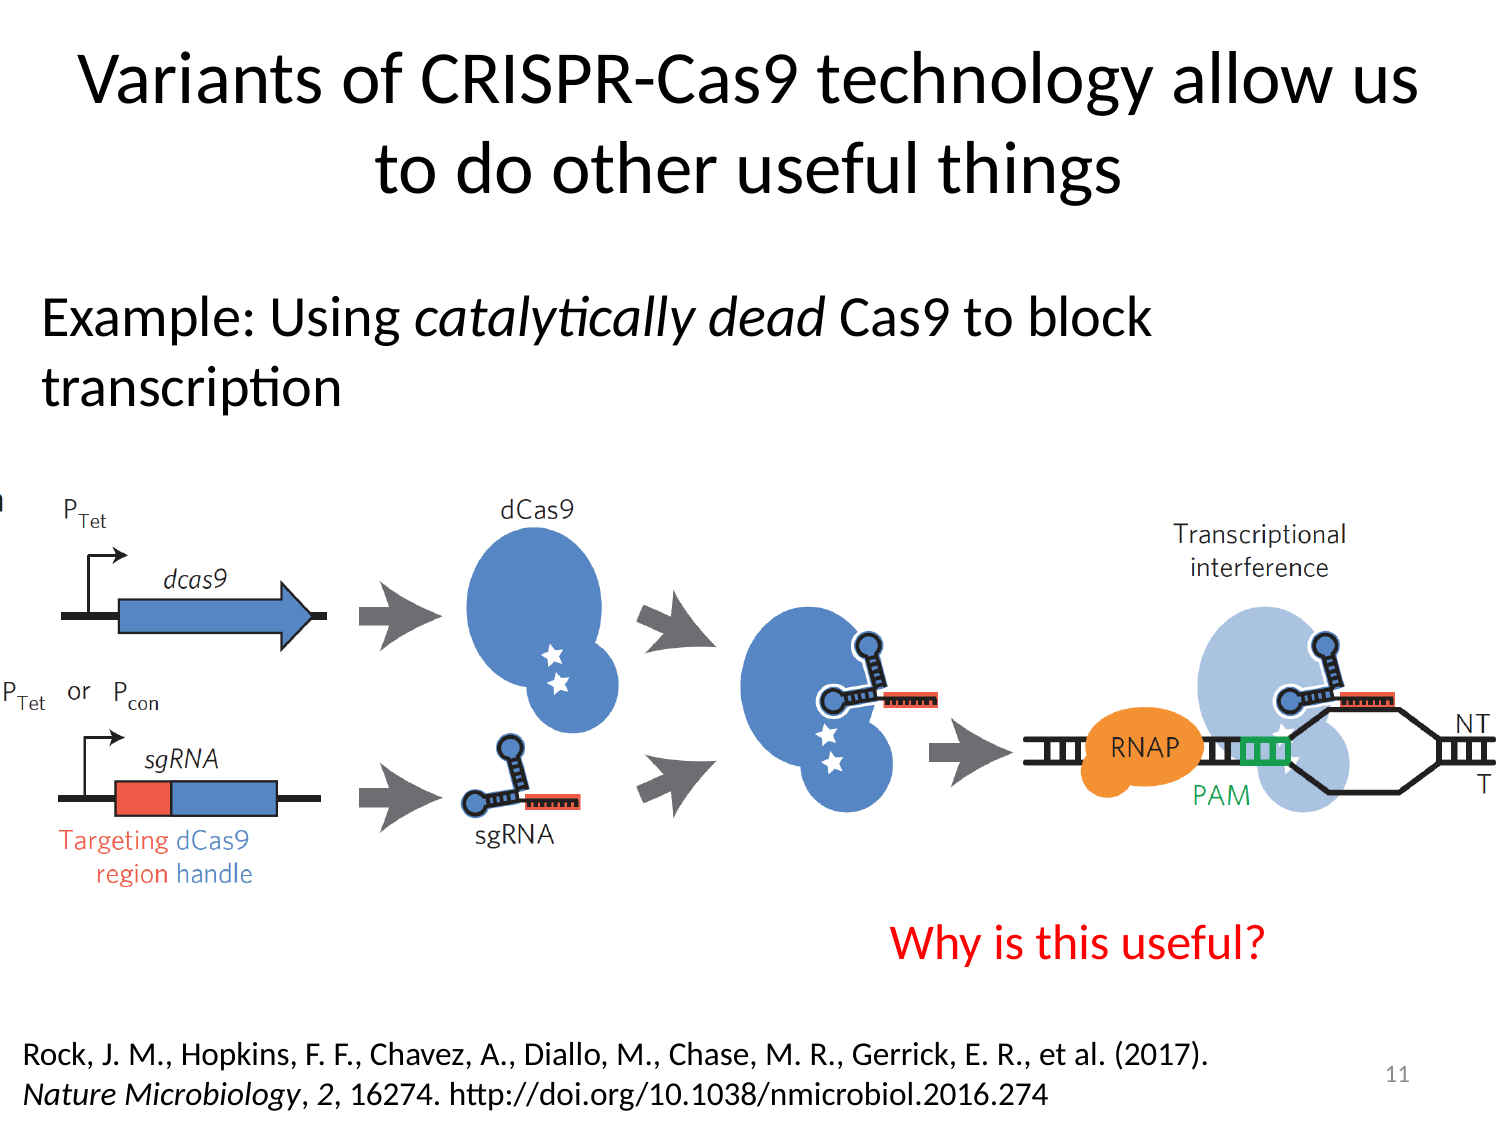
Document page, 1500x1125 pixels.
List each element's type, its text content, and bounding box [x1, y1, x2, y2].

text_box Variants of CRISPR-Cas9 technology allow us to do other useful things Example: Using catalytically dead Cas9 to block transcription [26, 20, 1473, 426]
text_box Why is this useful? [874, 904, 1500, 977]
picture [0, 487, 1500, 896]
text_box Rock, J. M., Hopkins, F. F., Chavez, A., Diallo, M., Chase, M. R., Gerrick, E. R., et al. (2017). Nature Microbiology, 2, 16274. http://doi.org/10.1038/nmicrobiol.2016.274 [7, 1024, 1277, 1120]
slide_number 11 [1277, 1042, 1425, 1103]
